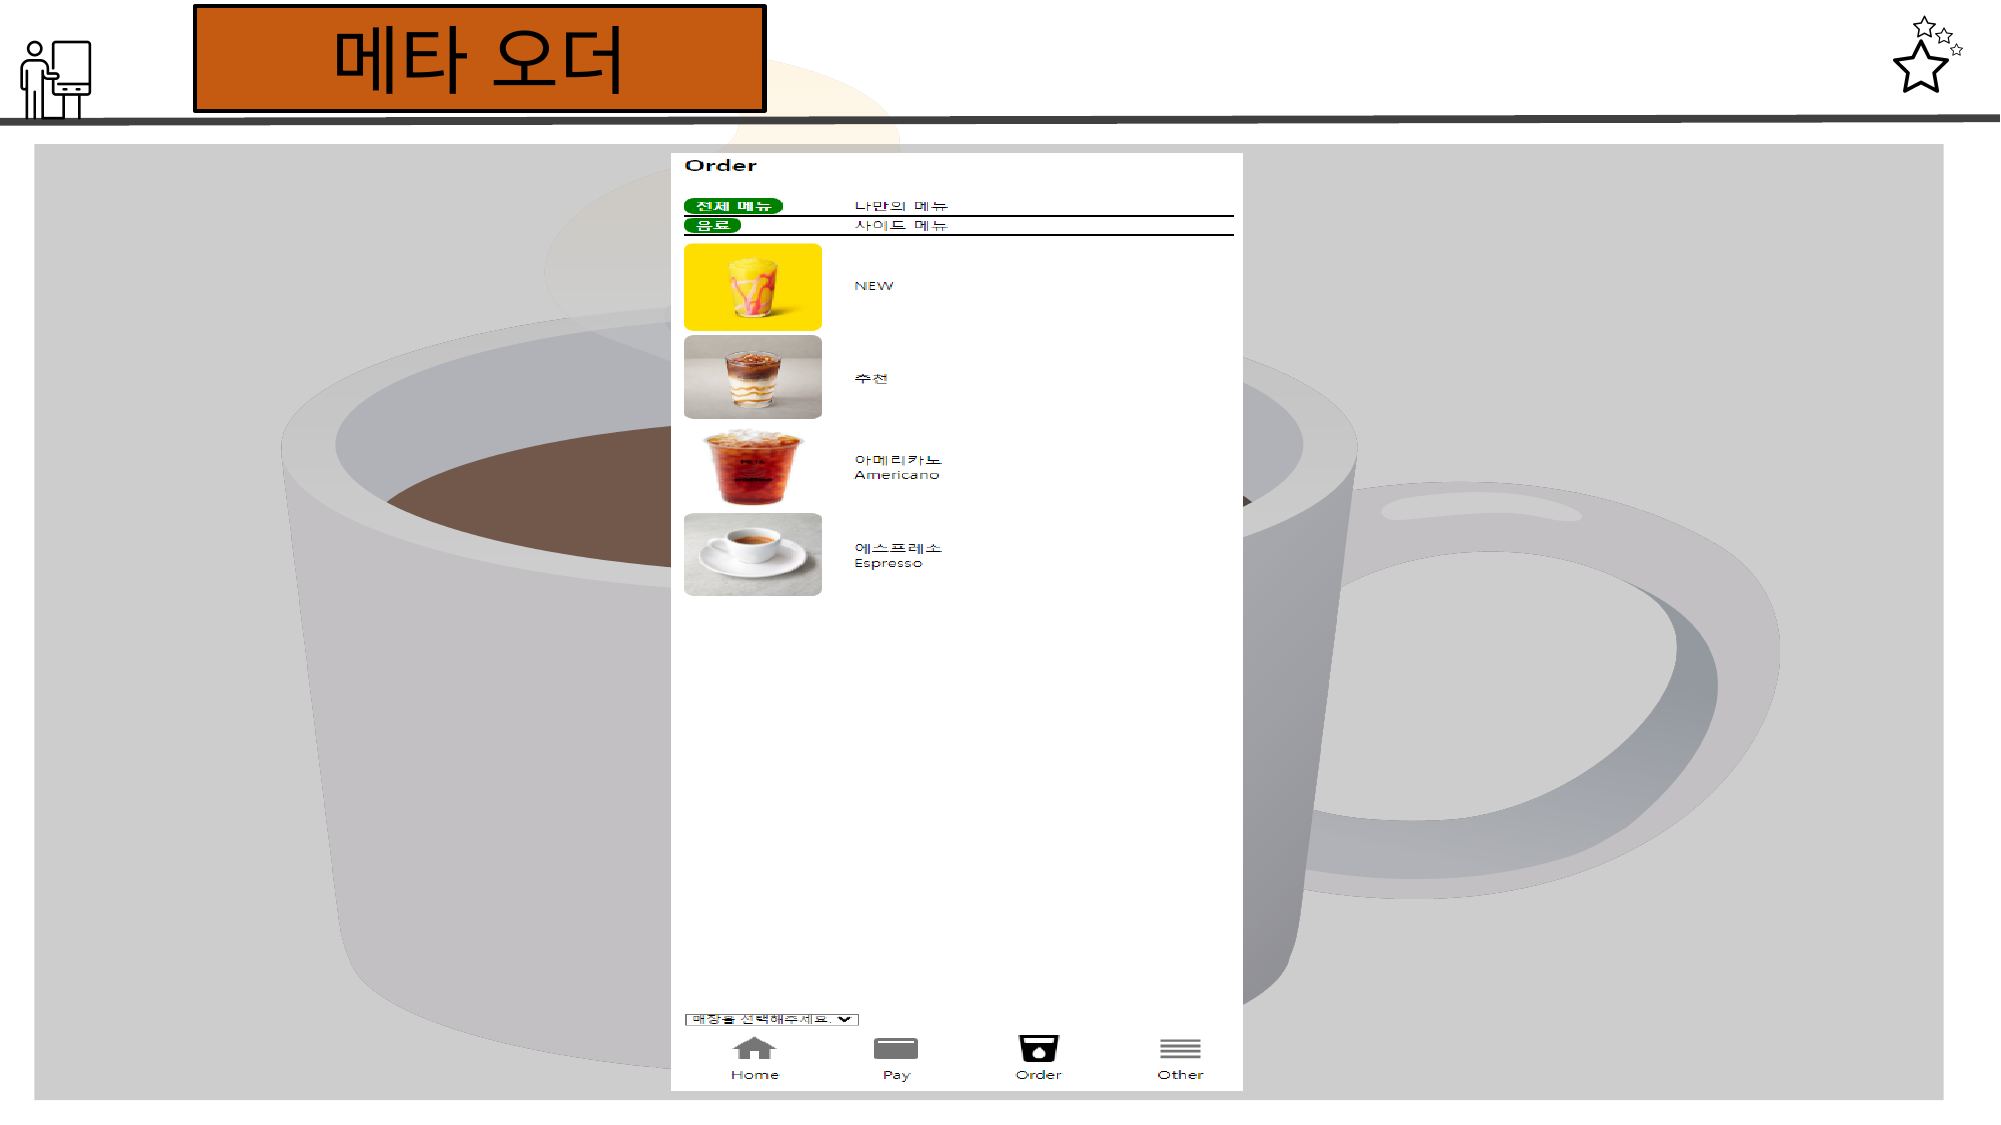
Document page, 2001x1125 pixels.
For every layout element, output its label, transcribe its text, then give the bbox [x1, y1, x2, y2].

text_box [1893, 15, 1963, 94]
text_box 메타 오더 [195, 6, 765, 111]
picture [0, 0, 2001, 1125]
text_box [33, 143, 1945, 1101]
